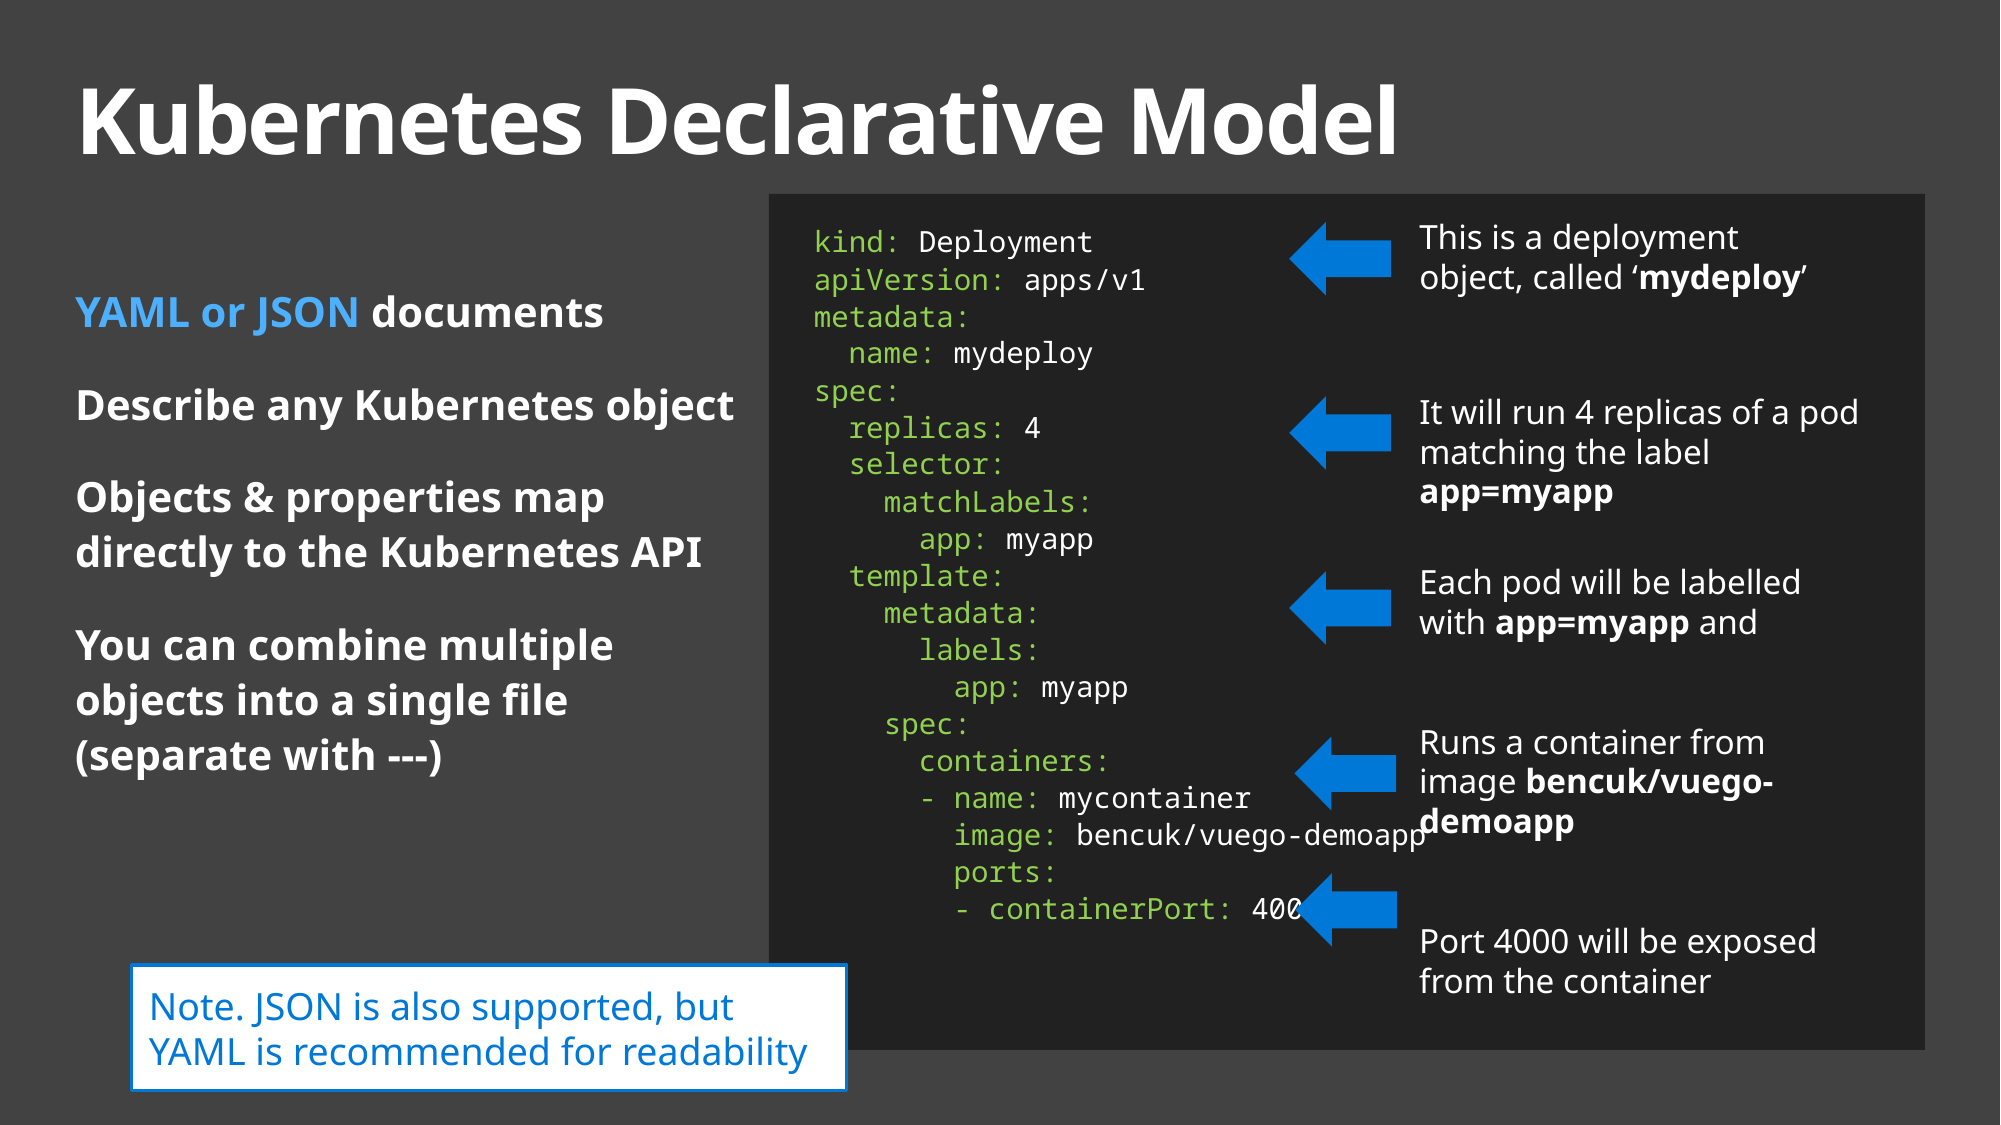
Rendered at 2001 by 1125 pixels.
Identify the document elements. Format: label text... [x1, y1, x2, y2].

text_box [1289, 216, 1837, 298]
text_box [1289, 561, 1849, 965]
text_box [1289, 390, 1899, 472]
title Kubernetes Declarative Model [75, 75, 1925, 194]
list YAML or JSON documents Describe any Kubernetes object Objects & properties map directly to the Kubernetes API You can combine multiple objects into a single file (separate with ---) [75, 193, 769, 1047]
text_box Note. JSON is also supported, but YAML is recommended for readability [131, 965, 847, 1091]
list kind: Deployment apiVersion: apps/v1 metadata: name: mydeploy spec: replicas: 4 selector: matchLabels: app: myapp template: metadata: labels: app: myapp spec: containers: - name: mycontainer image: bencuk/vuego-demoapp ports: - containerPort: 4000 [769, 194, 1925, 1050]
